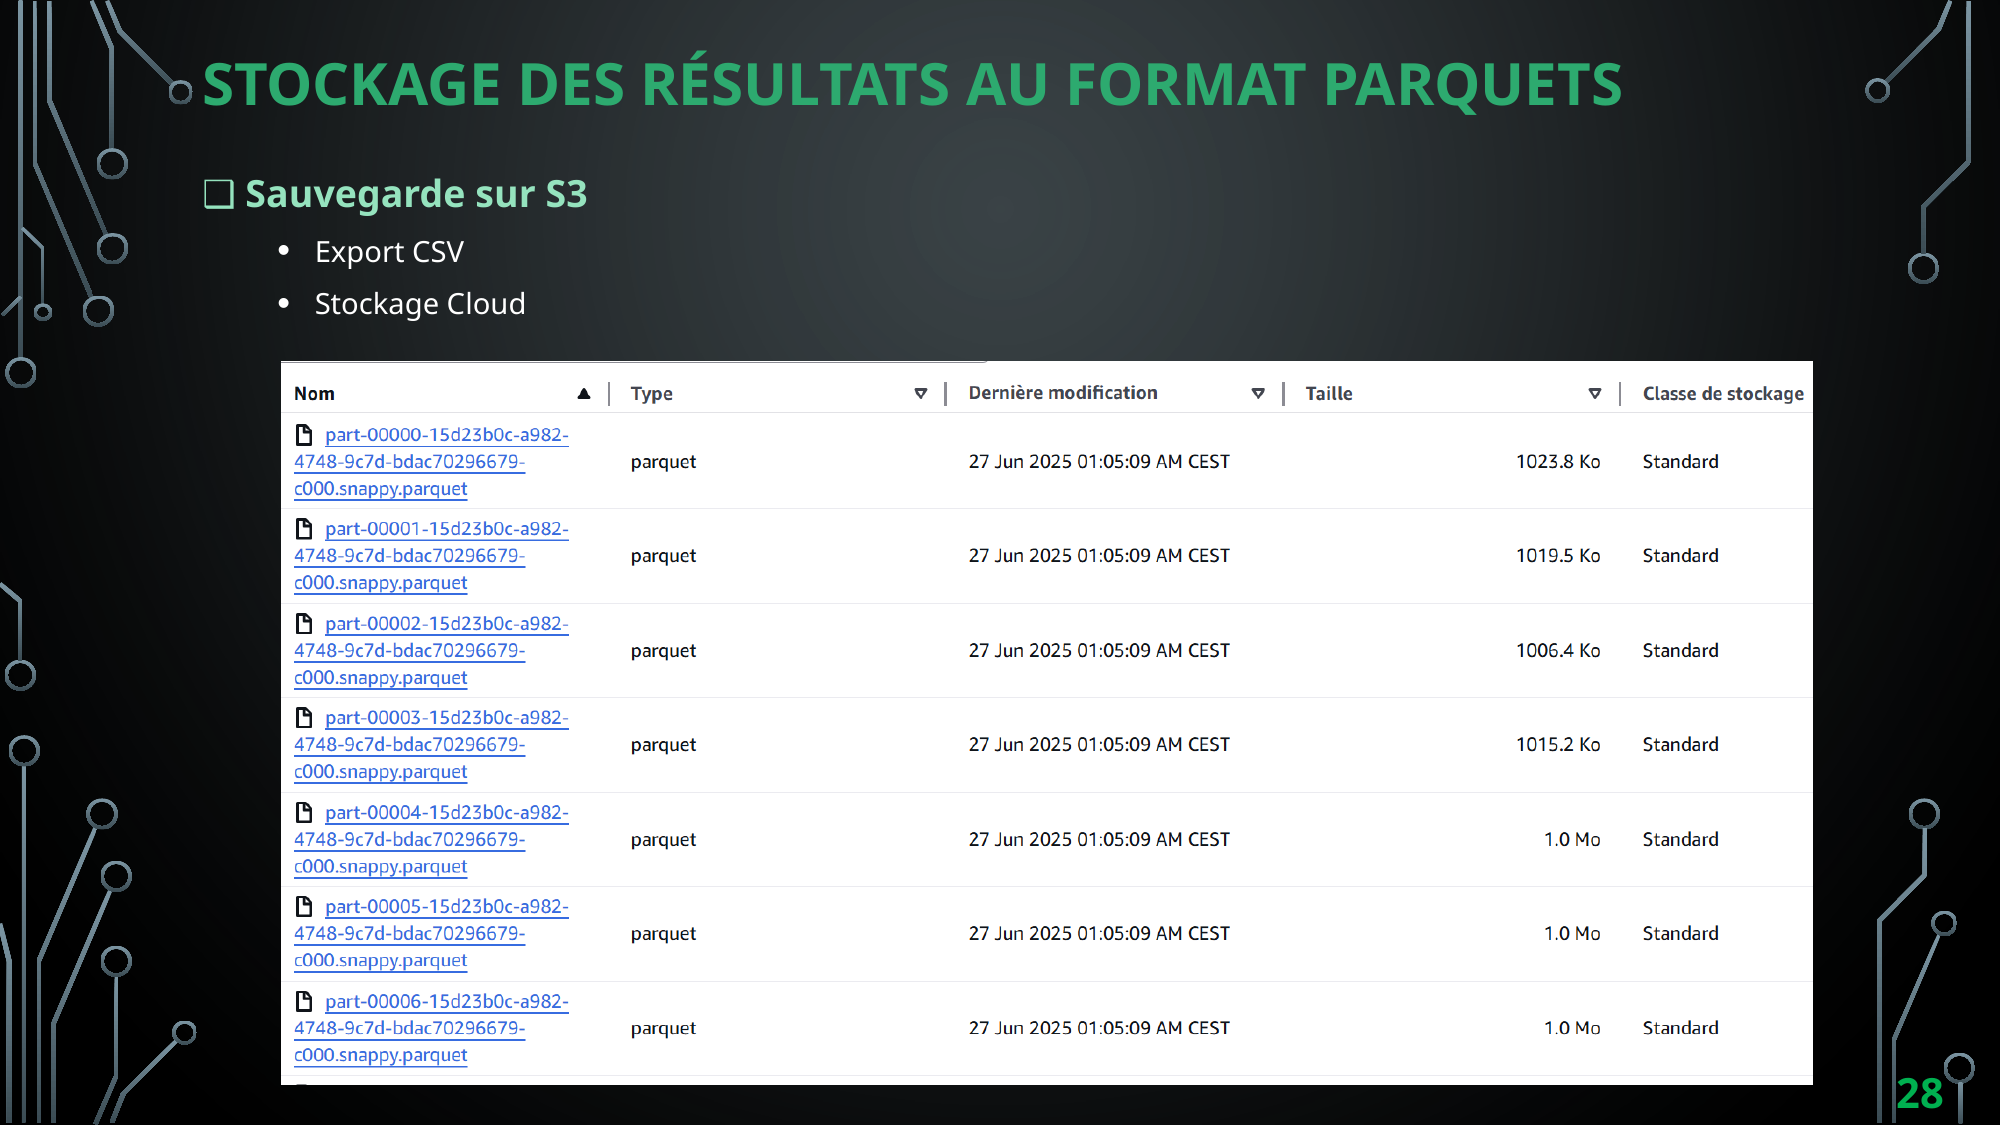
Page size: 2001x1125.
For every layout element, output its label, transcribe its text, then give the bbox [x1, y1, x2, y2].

title Stockage des résultats au format Parquets [187, 19, 1813, 154]
slide_number 28 [1832, 1065, 1960, 1125]
list ❑ Sauvegarde sur S3 Export CSV Stockage Cloud [187, 154, 1813, 950]
picture [281, 360, 1813, 1086]
